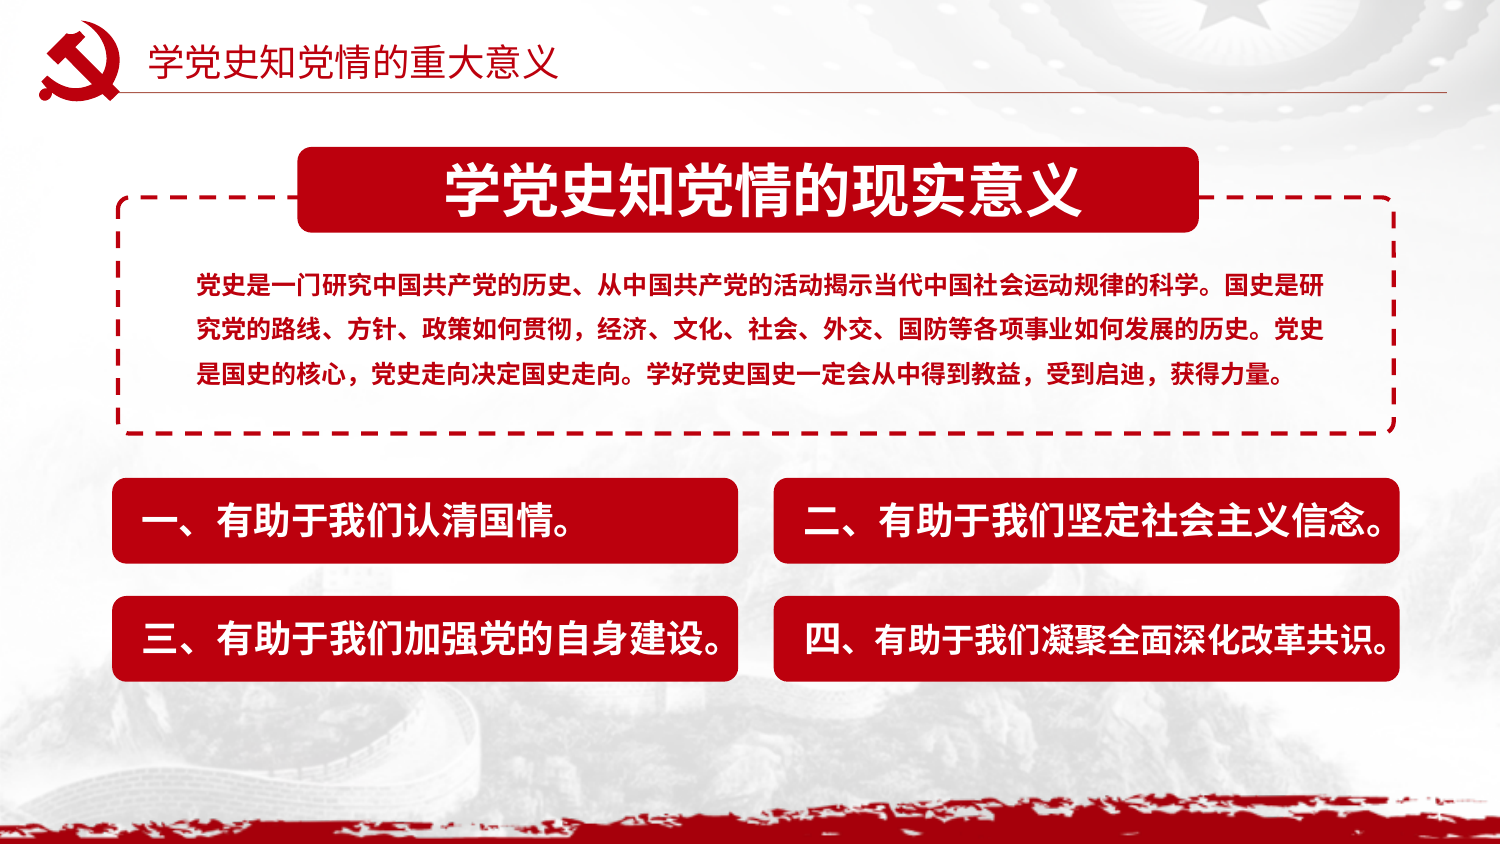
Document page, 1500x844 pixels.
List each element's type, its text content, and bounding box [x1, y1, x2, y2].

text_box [773, 477, 1422, 564]
text_box [1343, 195, 1396, 436]
text_box [115, 195, 180, 436]
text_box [111, 477, 739, 564]
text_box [773, 595, 1426, 682]
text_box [297, 146, 1200, 234]
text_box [111, 595, 761, 682]
text_box 学党史知党情的重大意义 [132, 32, 798, 115]
text_box 党史是一门研究中国共产党的历史、从中国共产党的活动揭示当代中国社会运动规律的科学。国史是研究党的路线、方针、政策如何贯彻，经济、文化、社会、外交、国防等各项事业如何发展的历史。党史是国史的核心，党史走向决定国史走向。学好党史国史一定会从中得到教益，受到启迪，获得力量。 [180, 172, 1343, 471]
picture [0, 724, 1500, 844]
